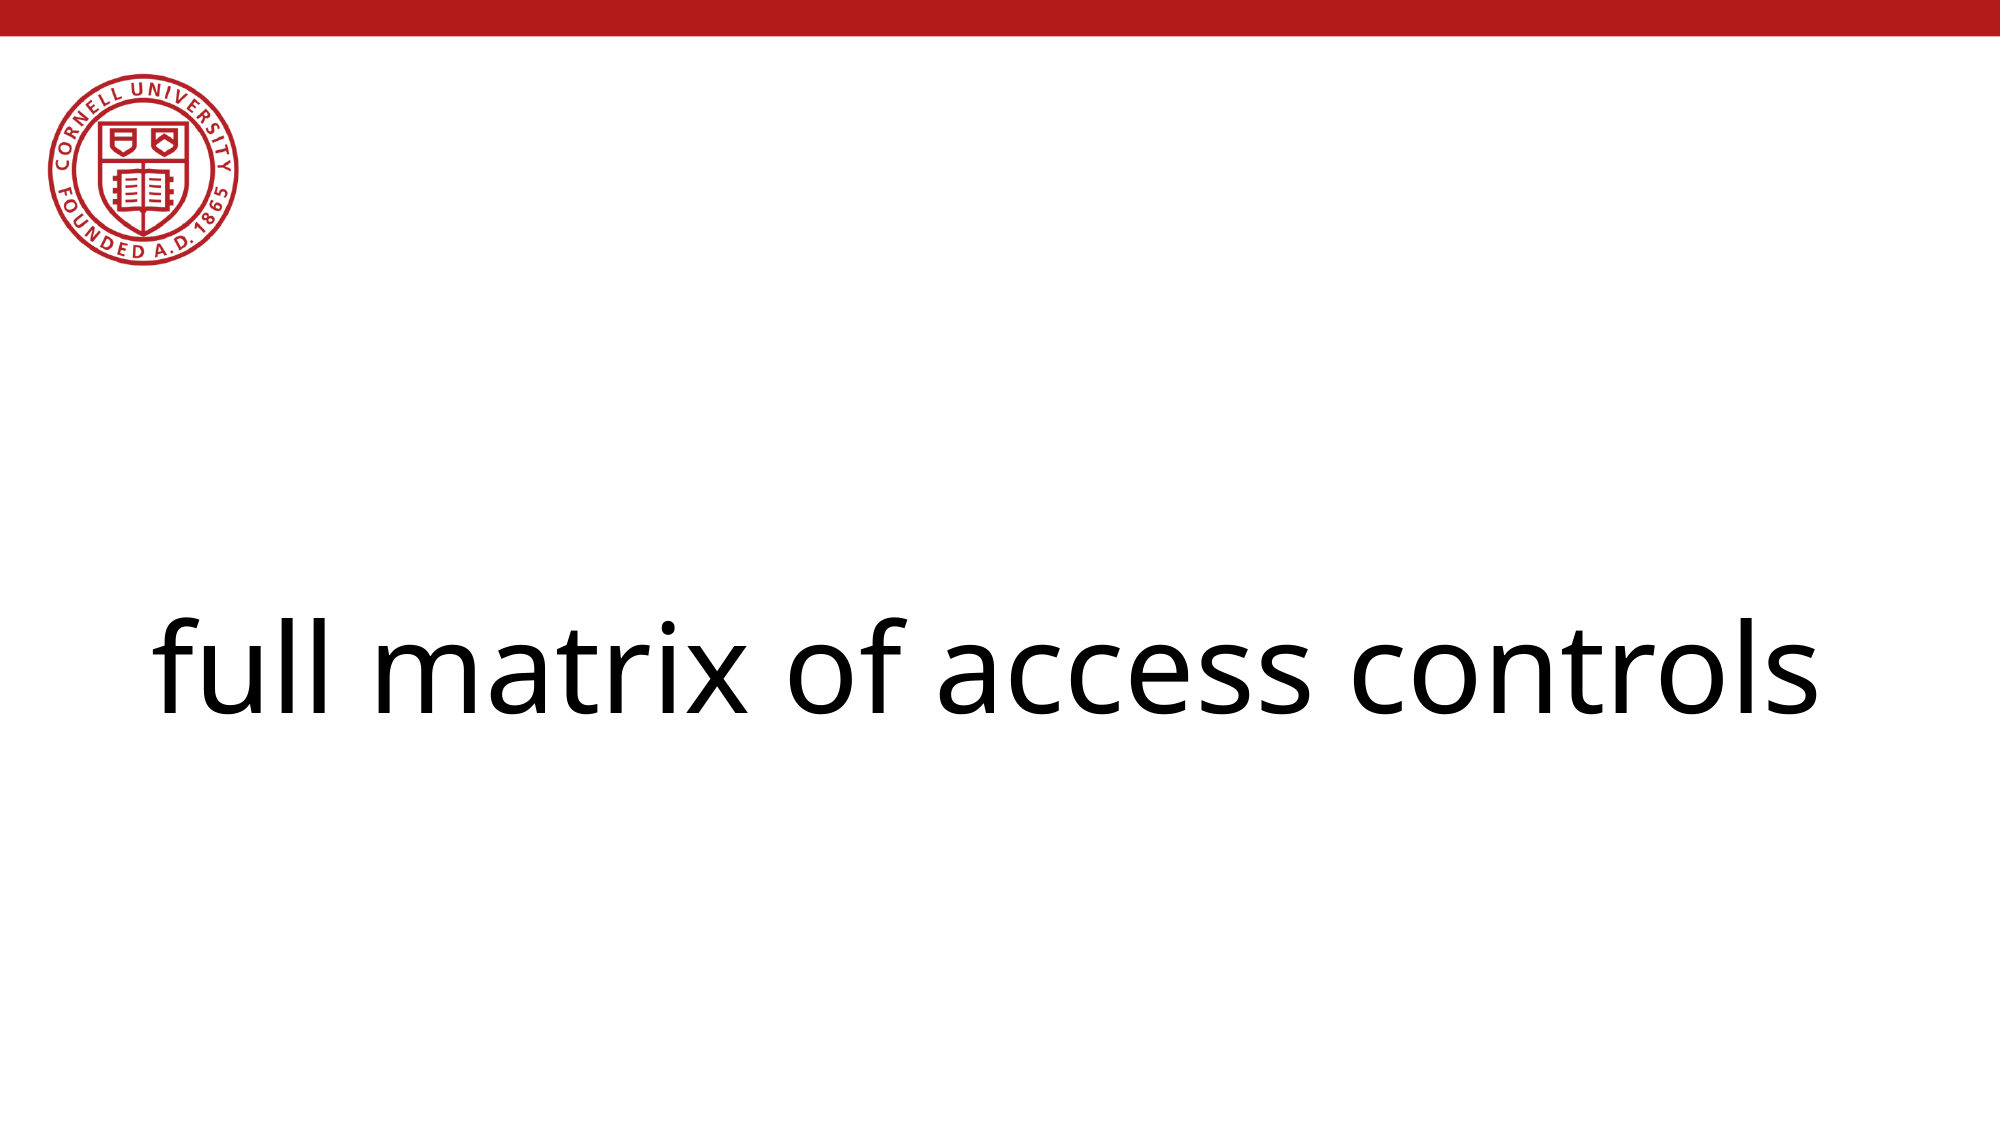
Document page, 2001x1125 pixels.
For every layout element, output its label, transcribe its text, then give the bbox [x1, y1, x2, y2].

title full matrix of access controls [136, 280, 1862, 749]
picture [39, 65, 267, 274]
